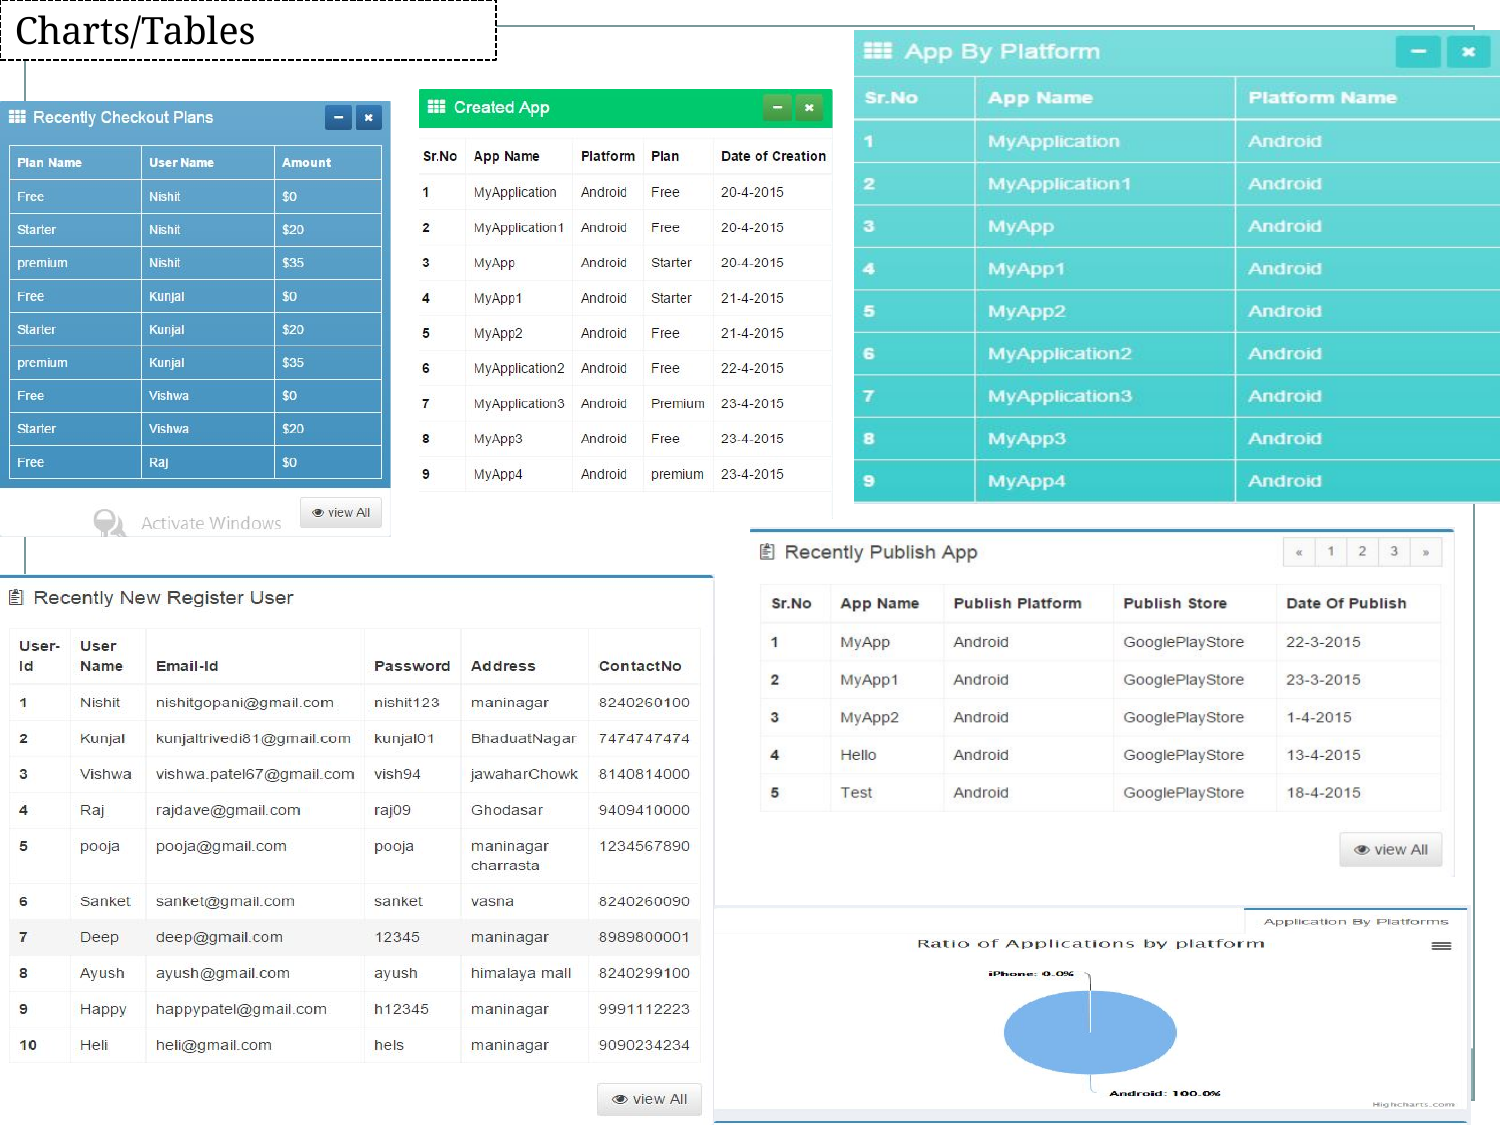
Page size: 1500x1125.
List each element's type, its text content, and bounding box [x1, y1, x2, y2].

picture [853, 30, 1500, 504]
picture [749, 526, 1455, 878]
picture [418, 89, 834, 520]
picture [0, 101, 391, 537]
picture [0, 574, 1471, 1125]
text_box Charts/Tables [0, 0, 497, 61]
